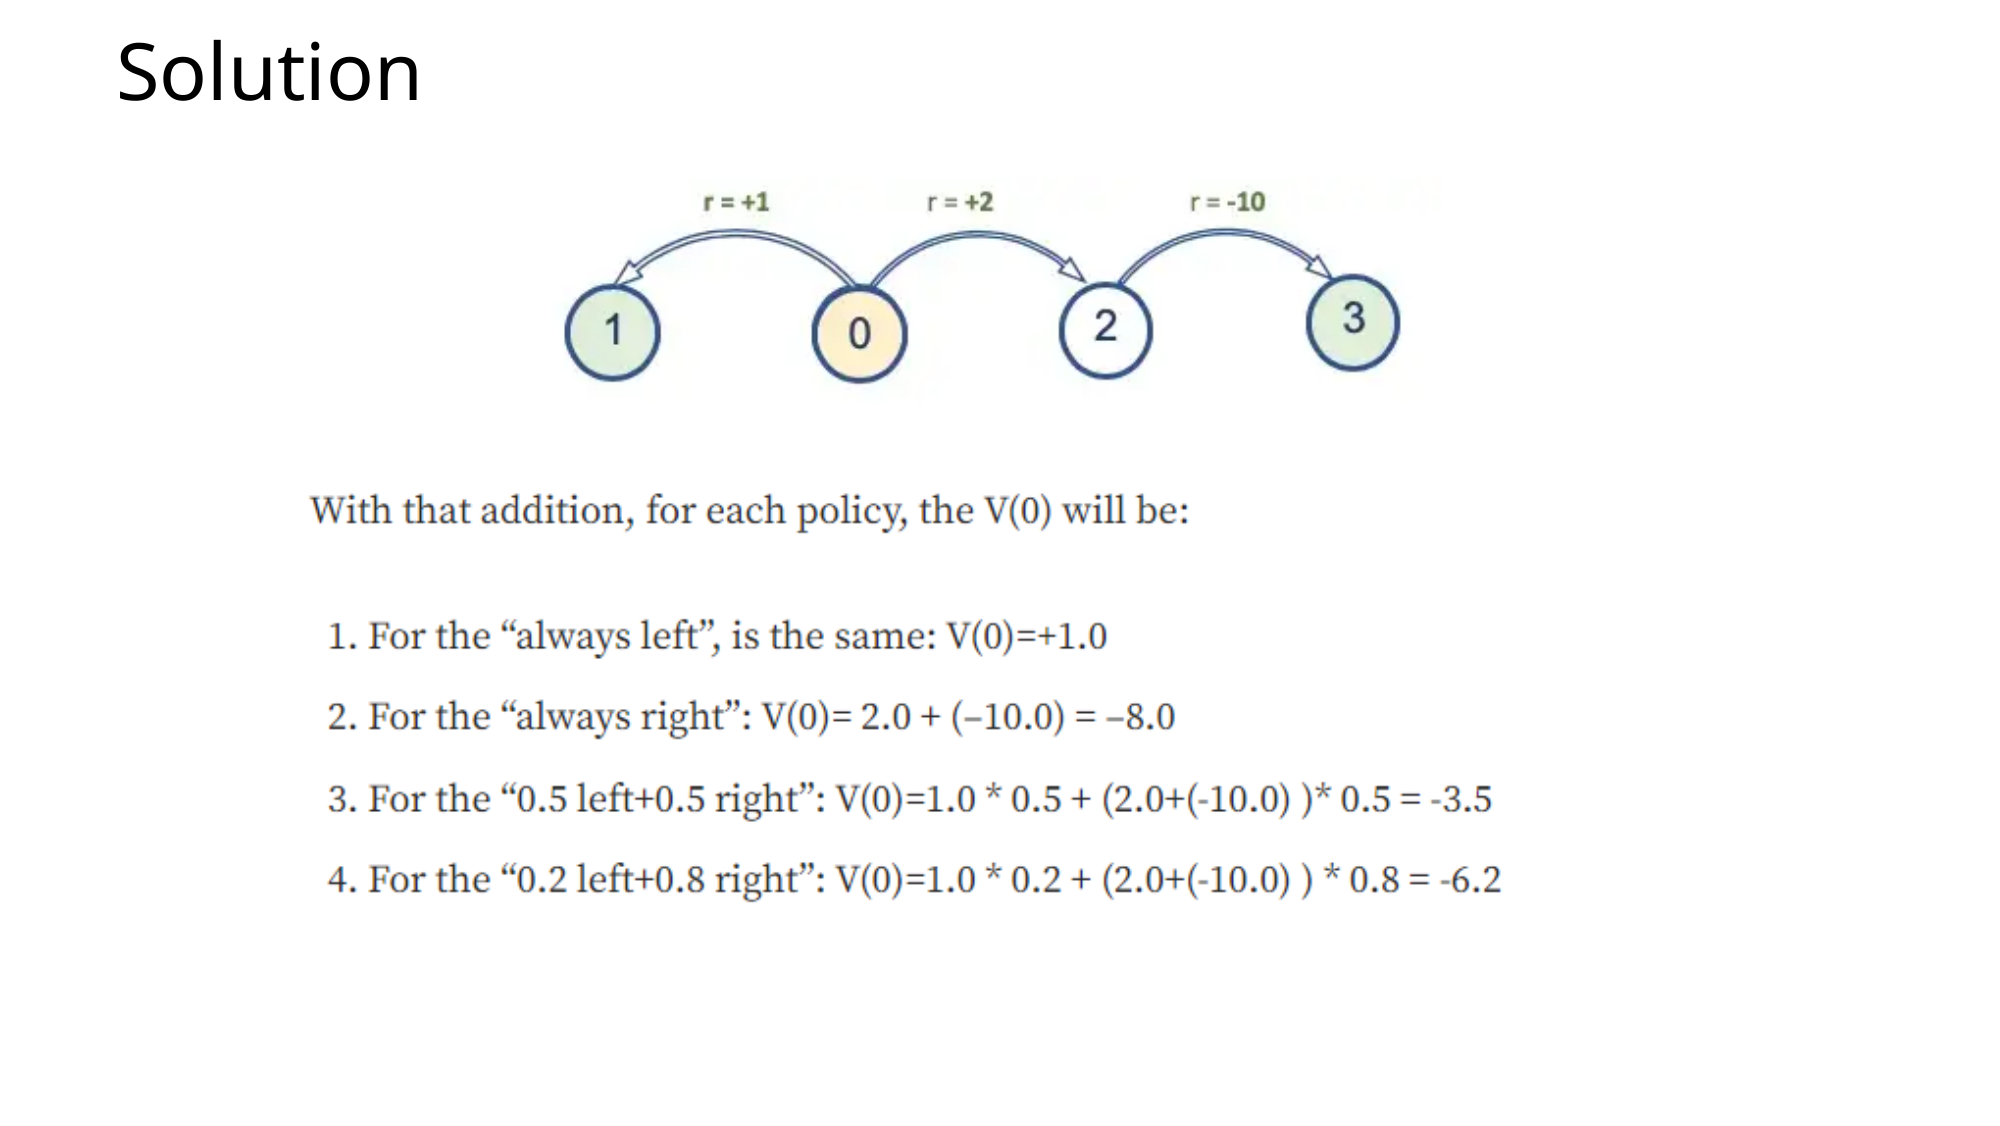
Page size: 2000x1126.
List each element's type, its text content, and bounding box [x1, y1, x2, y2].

title Solution [99, 3, 1900, 134]
picture [267, 133, 1638, 919]
